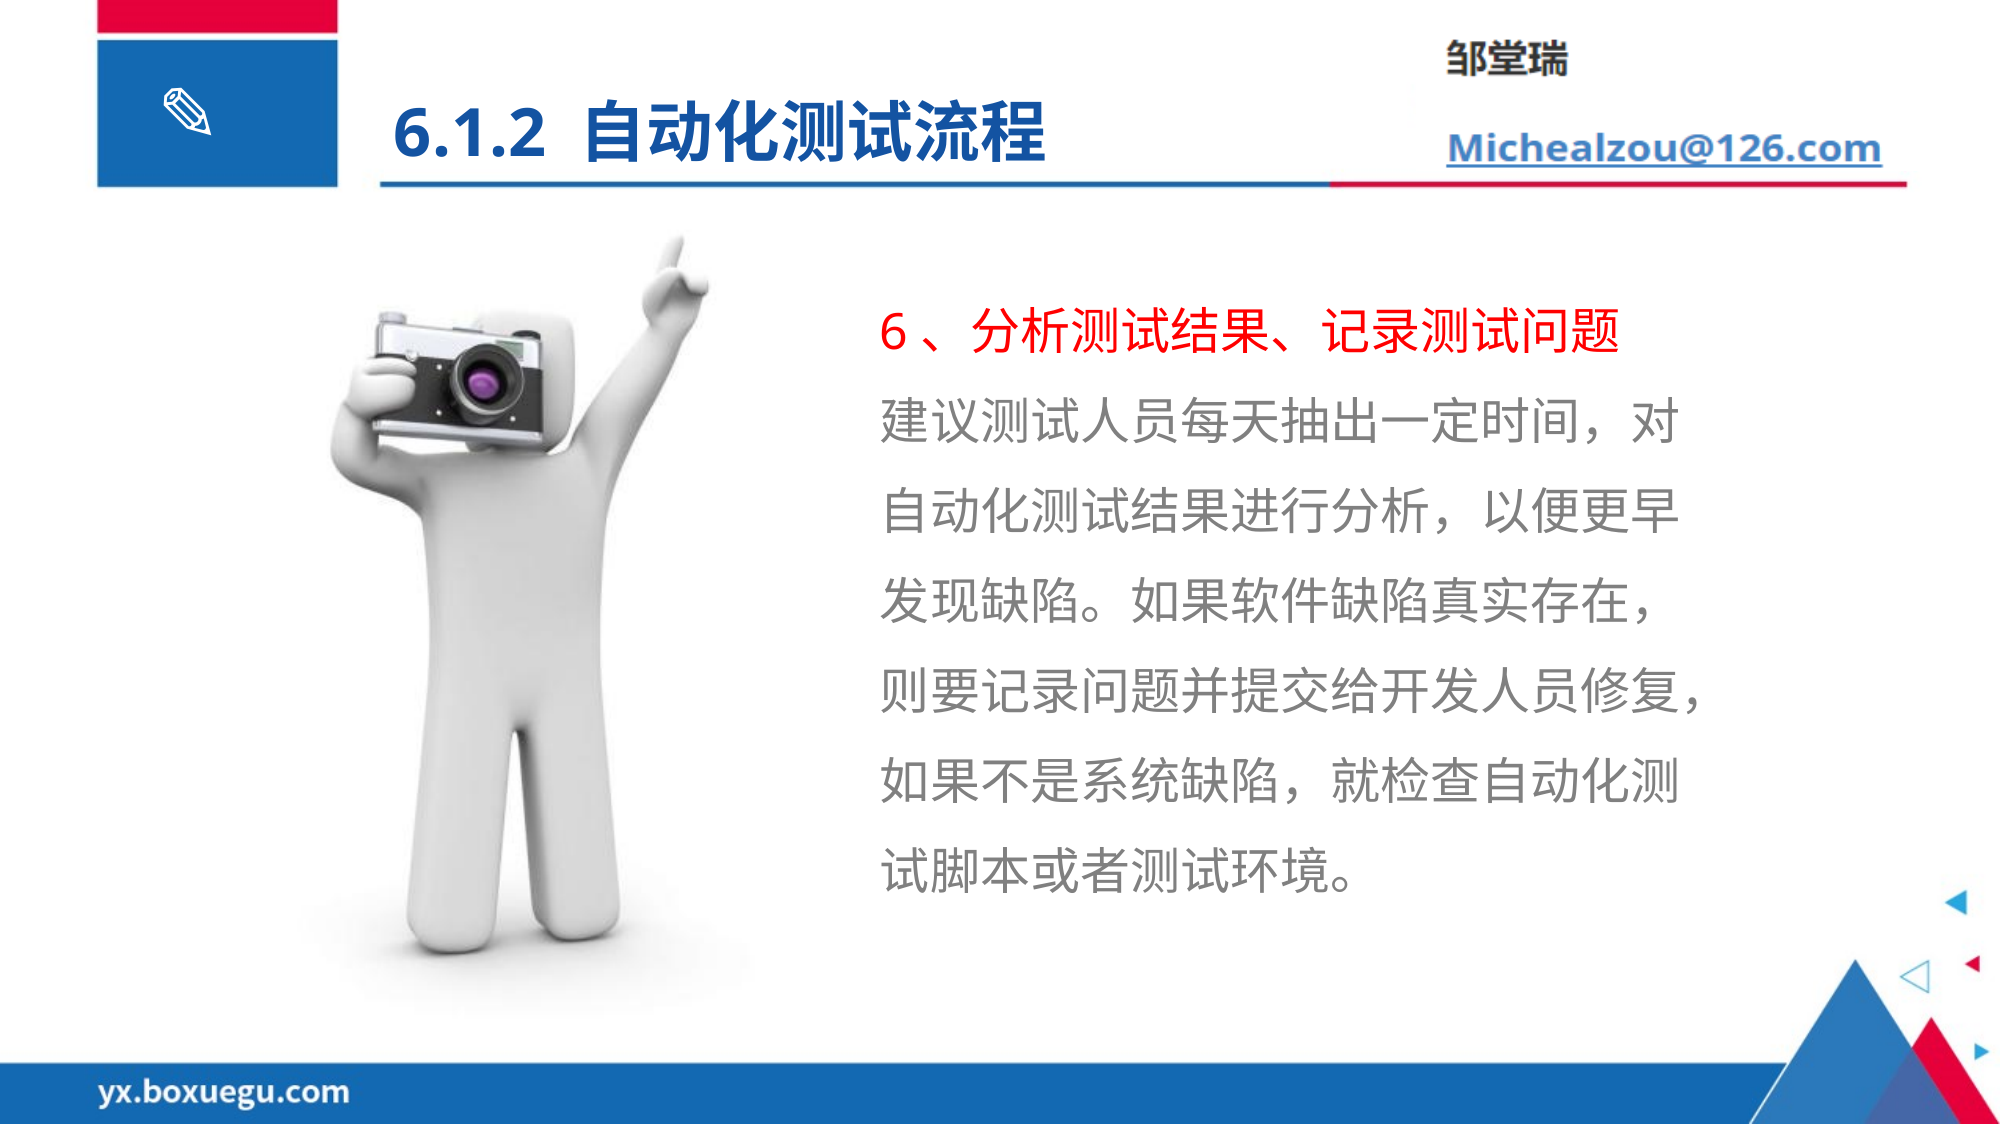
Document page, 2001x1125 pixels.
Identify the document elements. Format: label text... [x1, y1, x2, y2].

text_box 6、分析测试结果、记录测试问题 建议测试人员每天抽出一定时间，对自动化测试结果进行分析，以便更早发现缺陷。如果软件缺陷真实存在，则要记录问题并提交给开发人员修复，如果不是系统缺陷，就检查自动化测试脚本或者测试环境。 [865, 261, 1739, 942]
picture [0, 0, 2000, 1124]
text_box 6.1.2 自动化测试流程 [379, 82, 1139, 177]
